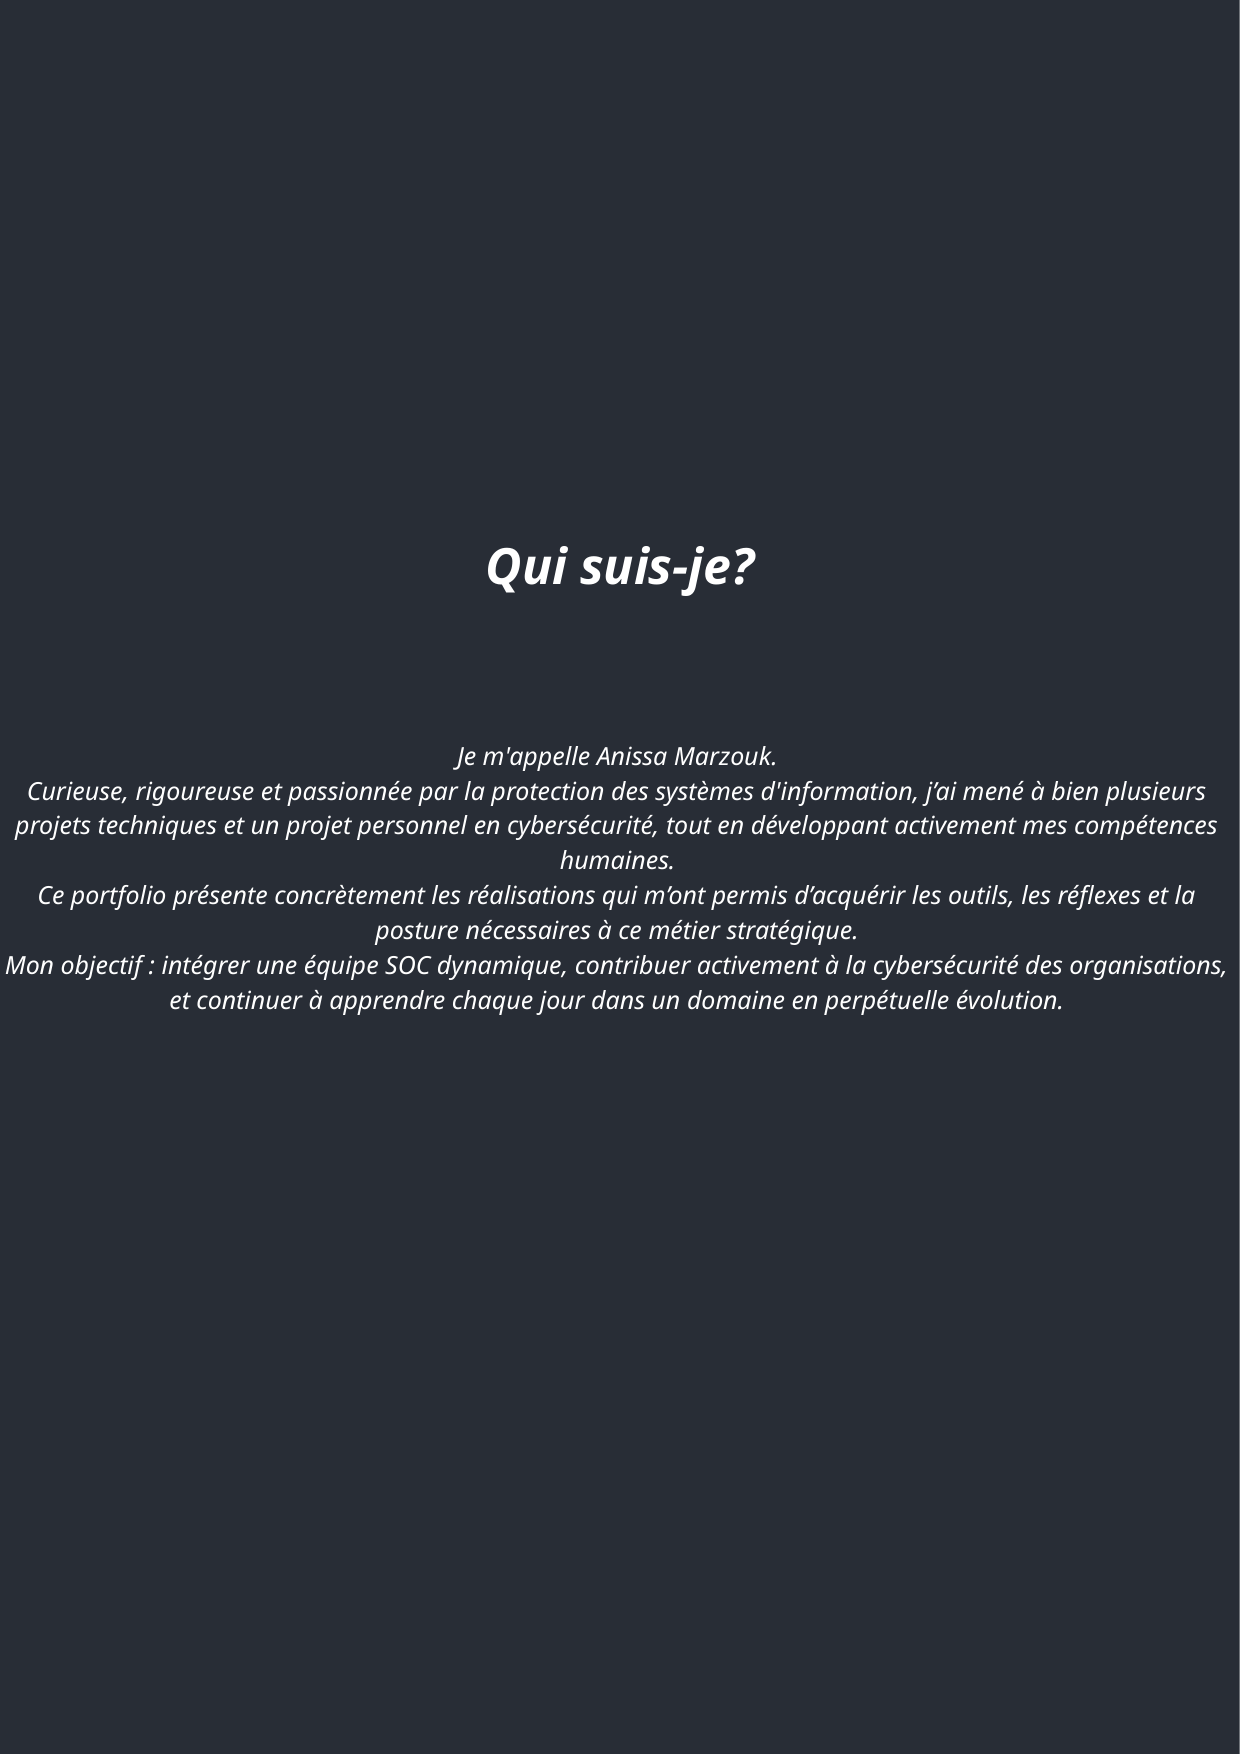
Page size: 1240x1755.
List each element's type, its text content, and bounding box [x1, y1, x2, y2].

text_box Qui suis-je? [398, 524, 842, 595]
text_box Je m'appelle Anissa Marzouk. Curieuse, rigoureuse et passionnée par la protection des systèmes d'information, j’ai mené à bien plusieurs projets techniques et un projet personnel en cybersécurité, tout en développant activement mes compétences humaines. Ce portfolio présente concrètement les réalisations qui m’ont permis d’acquérir les outils, les réflexes et la posture nécessaires à ce métier stratégique. Mon objectif : intégrer une équipe SOC dynamique, contribuer activement à la cybersécurité des organisations, et continuer à apprendre chaque jour dans un domaine en perpétuelle évolution. [0, 734, 1236, 1136]
